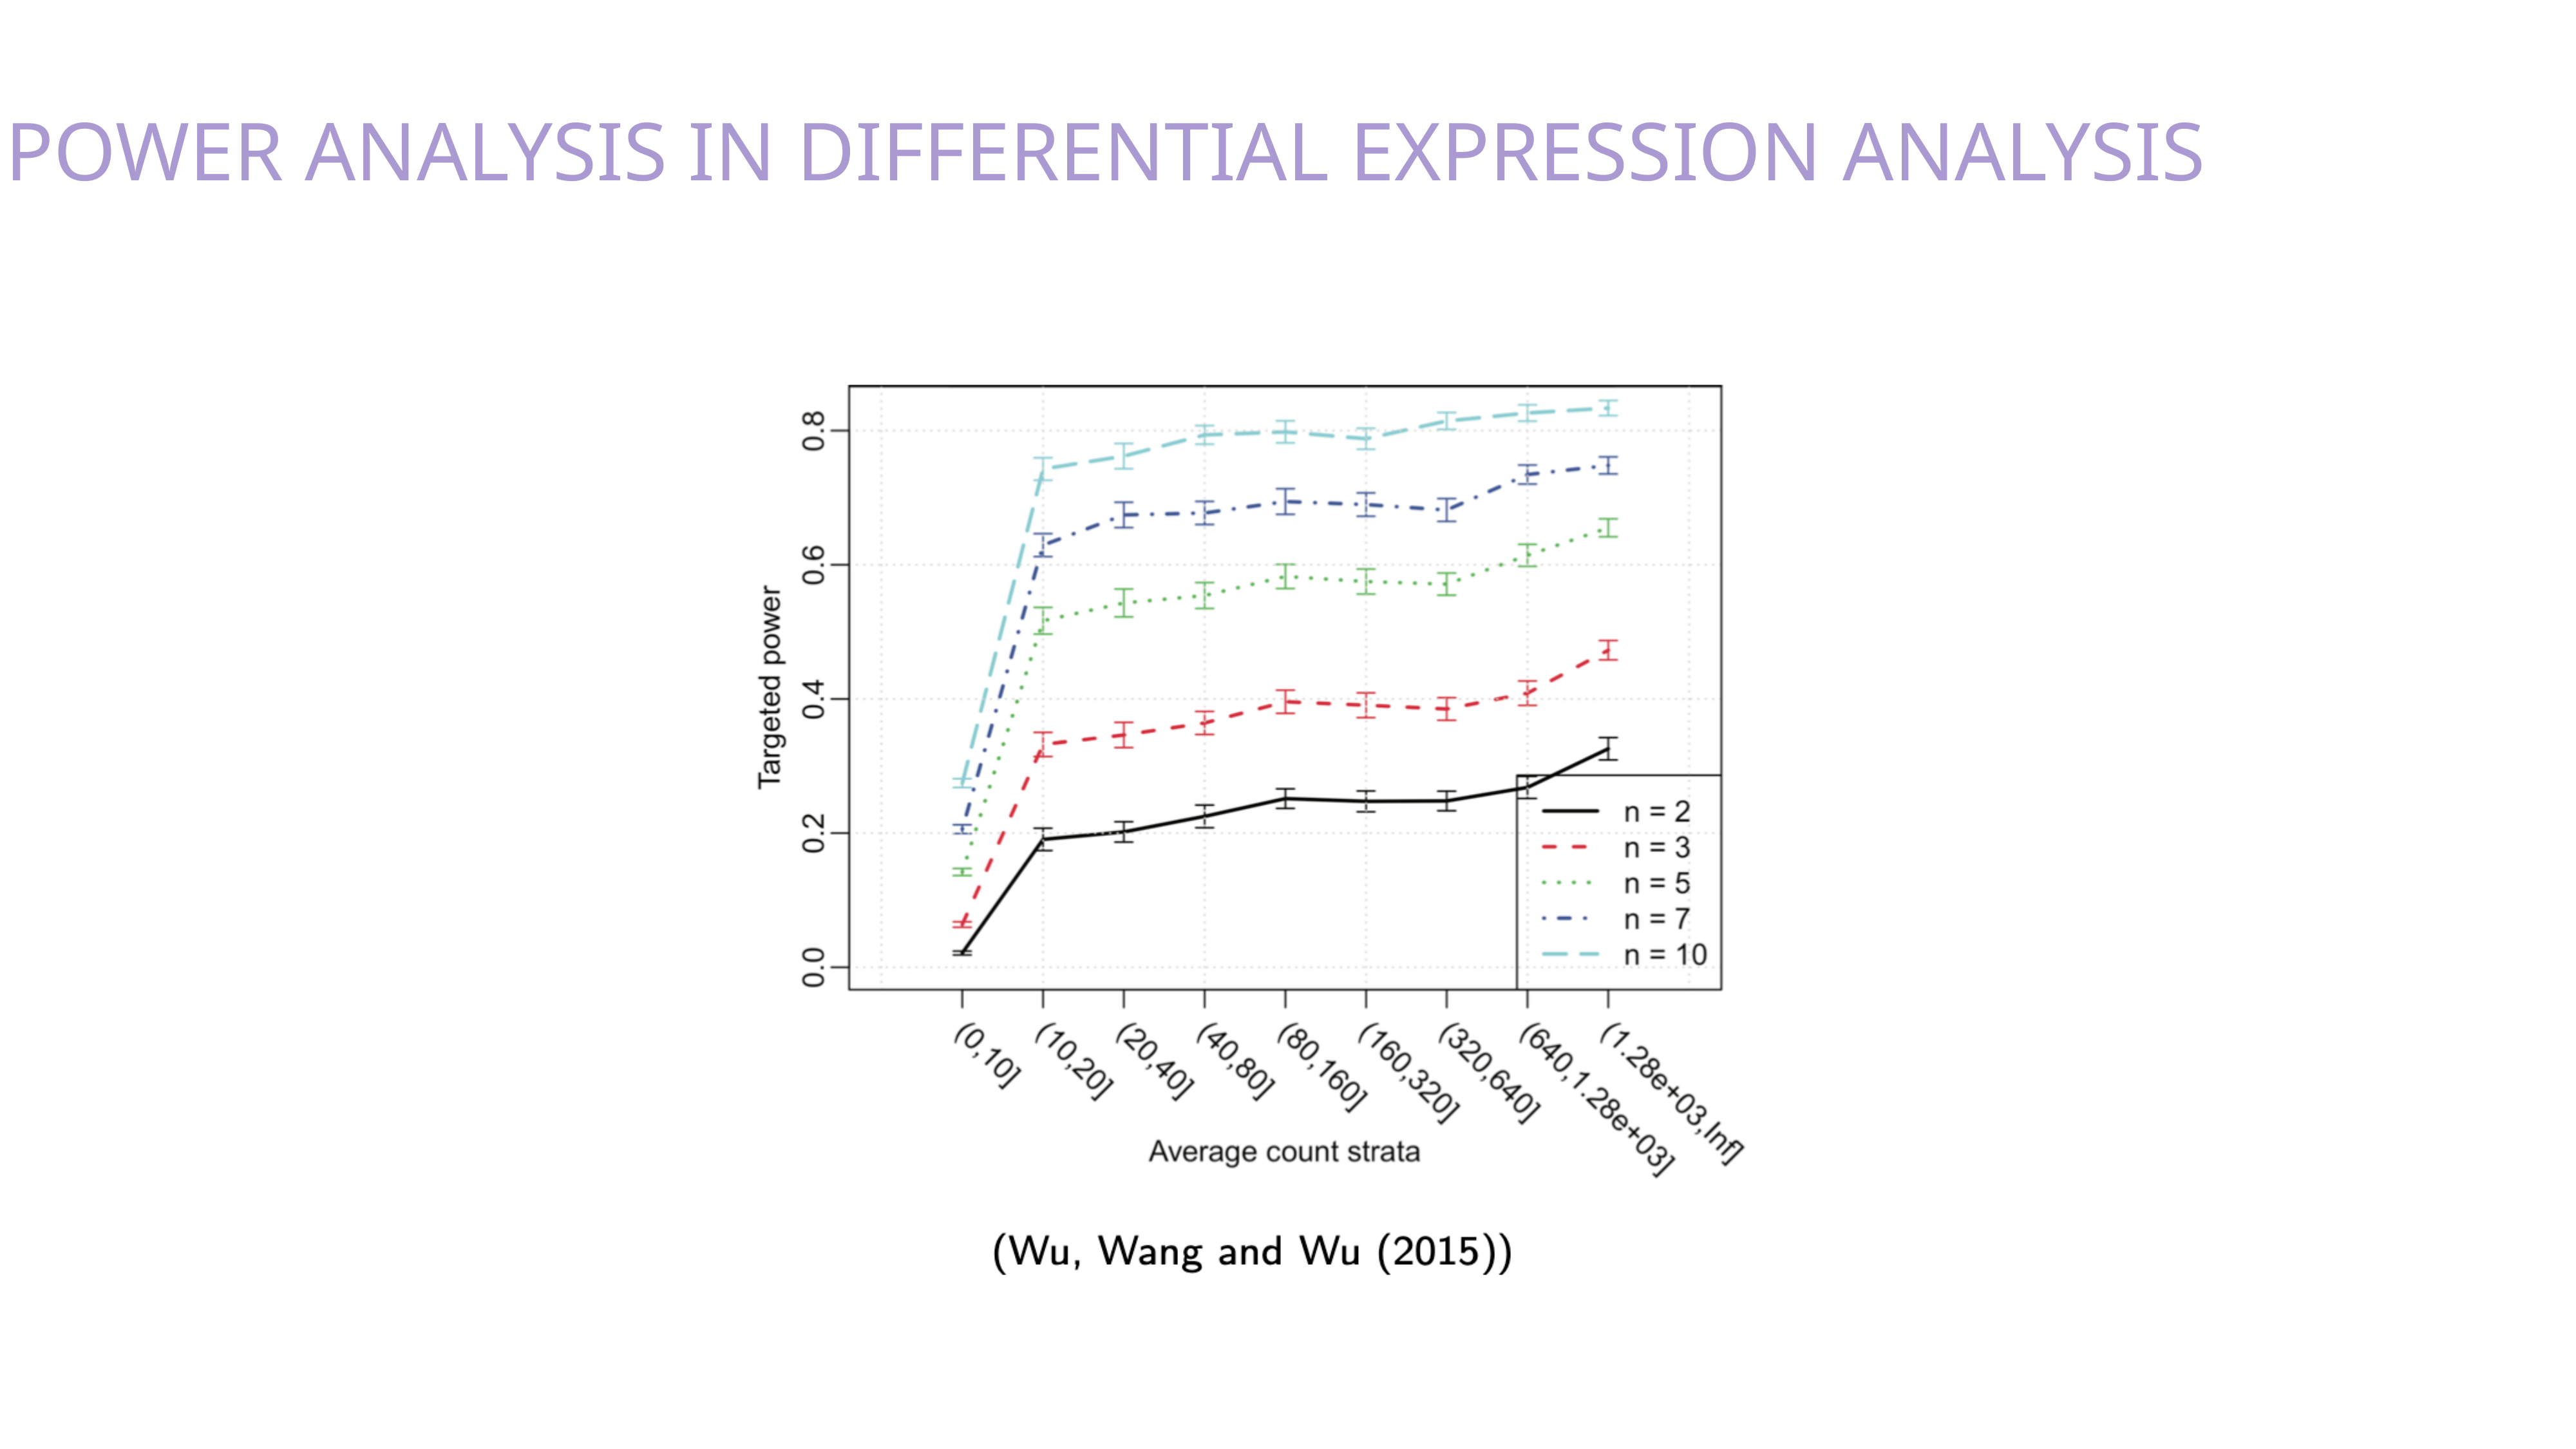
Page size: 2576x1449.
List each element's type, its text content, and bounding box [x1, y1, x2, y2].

title Power Analysis in Differential Expression Analysis [0, 114, 2322, 266]
picture [681, 314, 1844, 1346]
